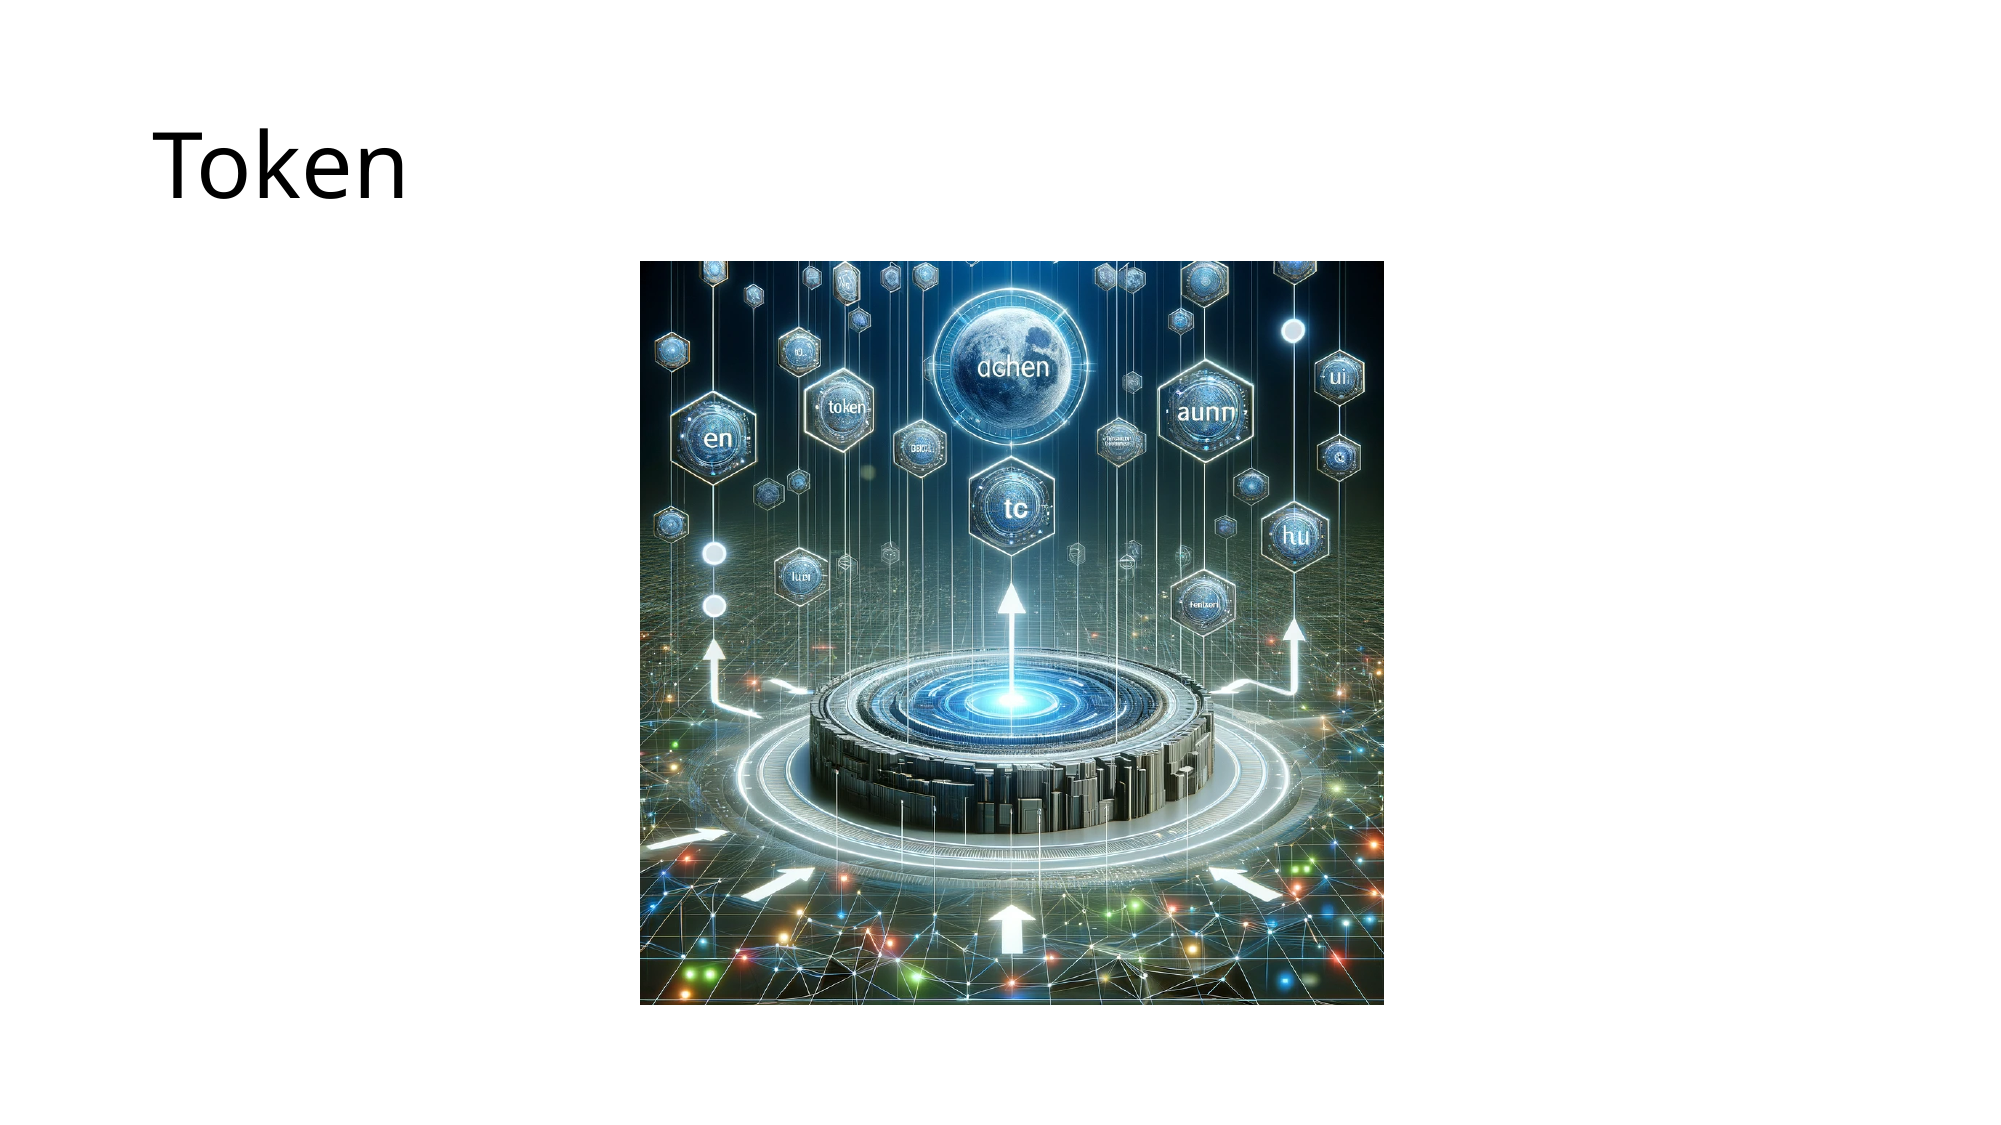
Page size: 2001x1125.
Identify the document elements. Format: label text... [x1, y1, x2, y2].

picture [640, 261, 1384, 1005]
title Token [137, 59, 1863, 278]
